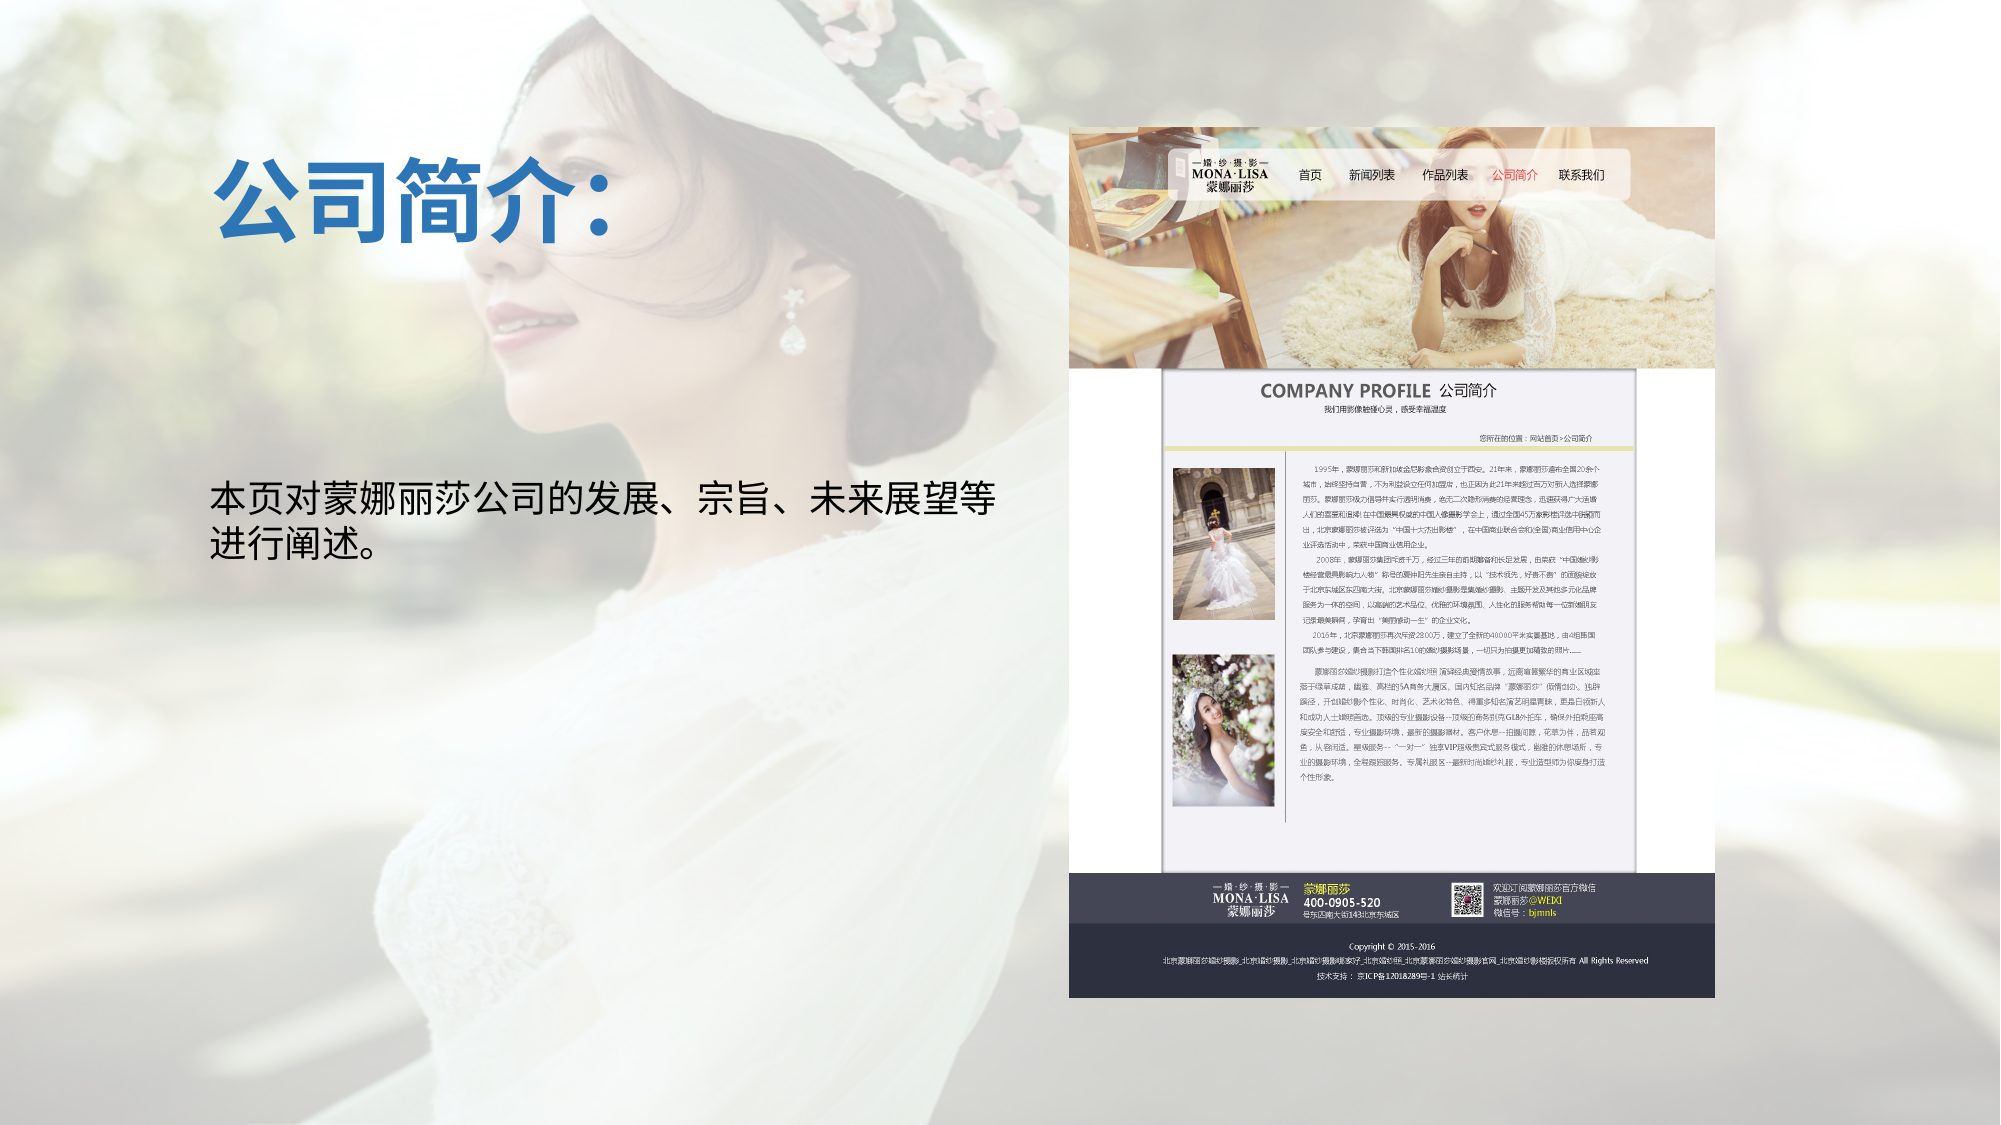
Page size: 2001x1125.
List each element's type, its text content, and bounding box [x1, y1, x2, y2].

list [1069, 127, 1715, 998]
text_box 本页对蒙娜丽莎公司的发展、宗旨、未来展望等进行阐述。 [195, 467, 1045, 573]
title 公司简介： [195, 97, 1005, 315]
